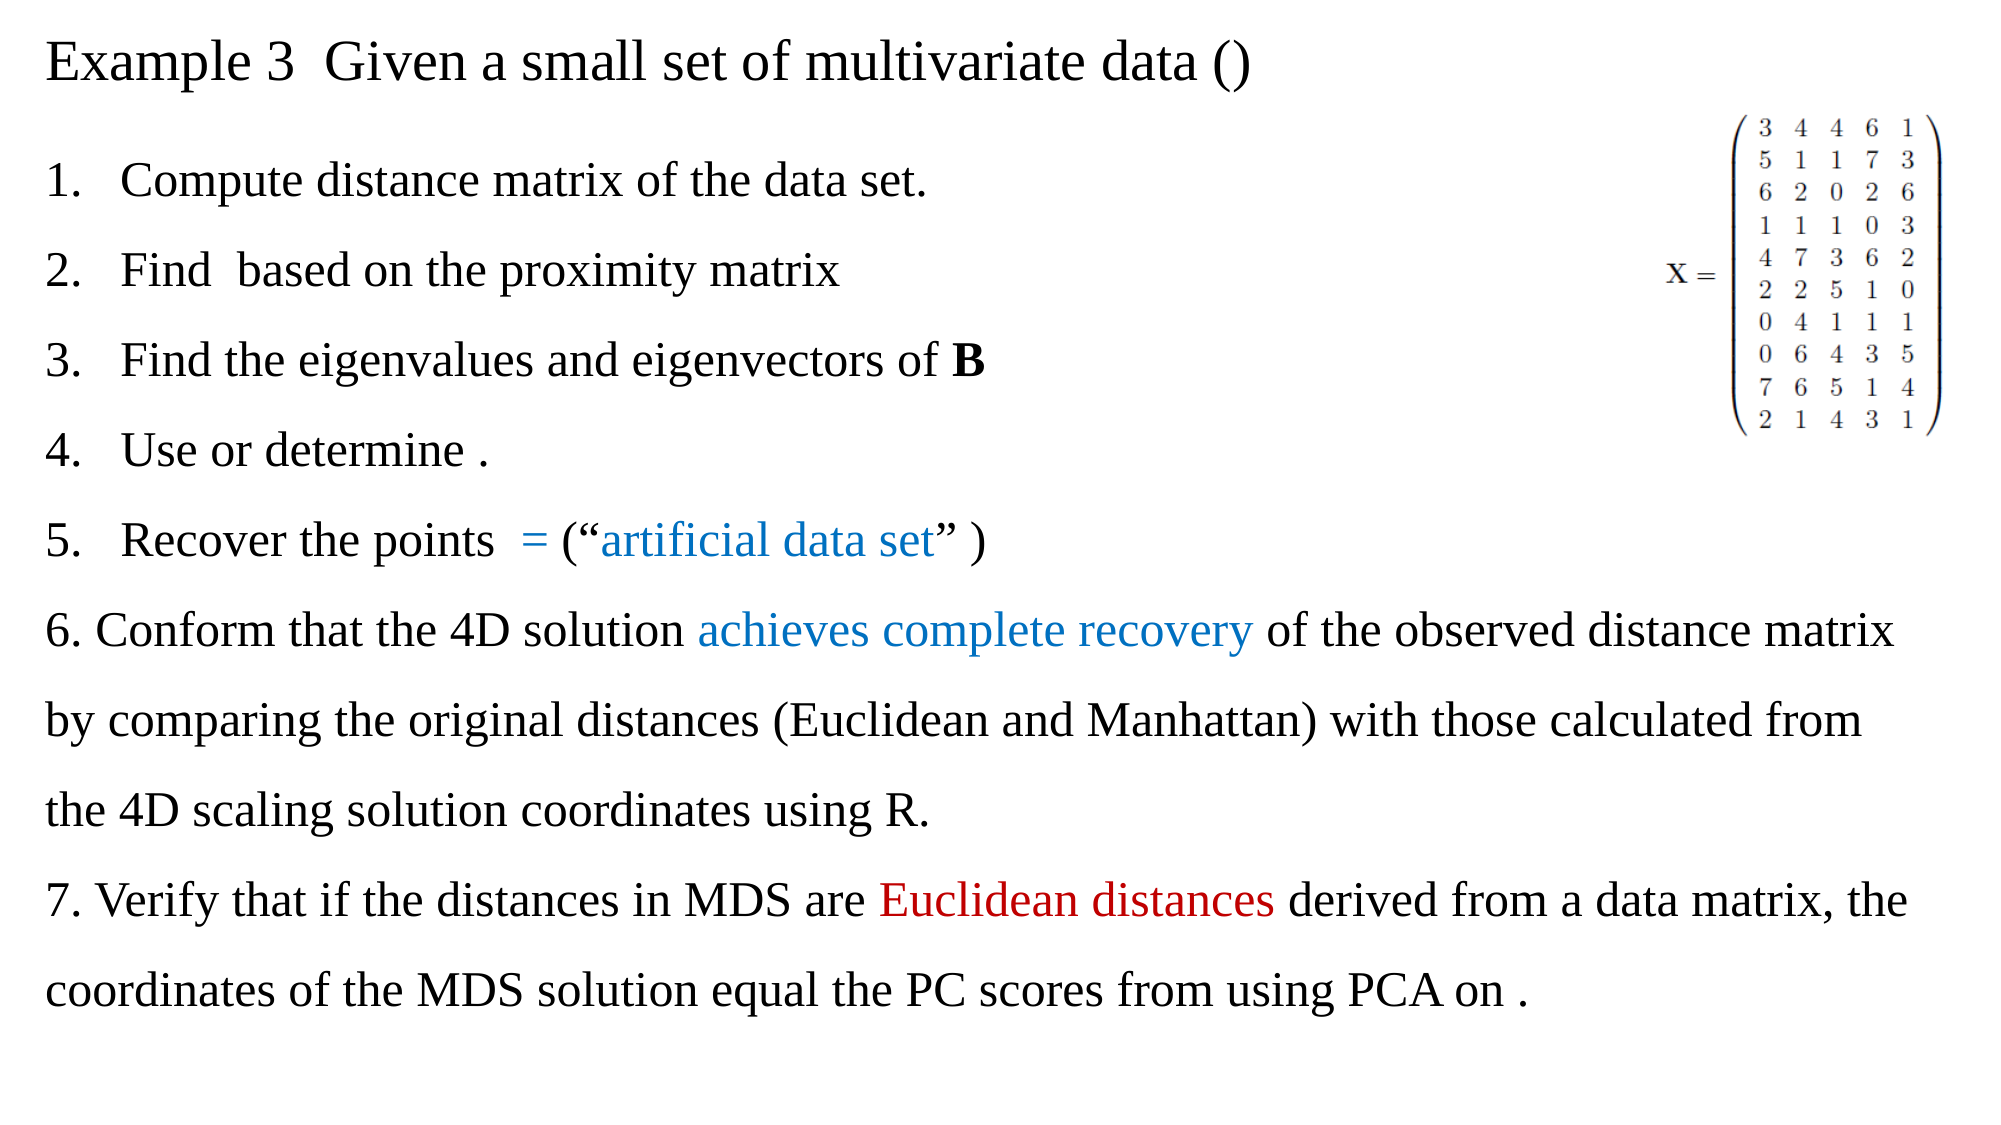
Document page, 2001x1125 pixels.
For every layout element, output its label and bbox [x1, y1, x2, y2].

picture [1662, 109, 1947, 440]
